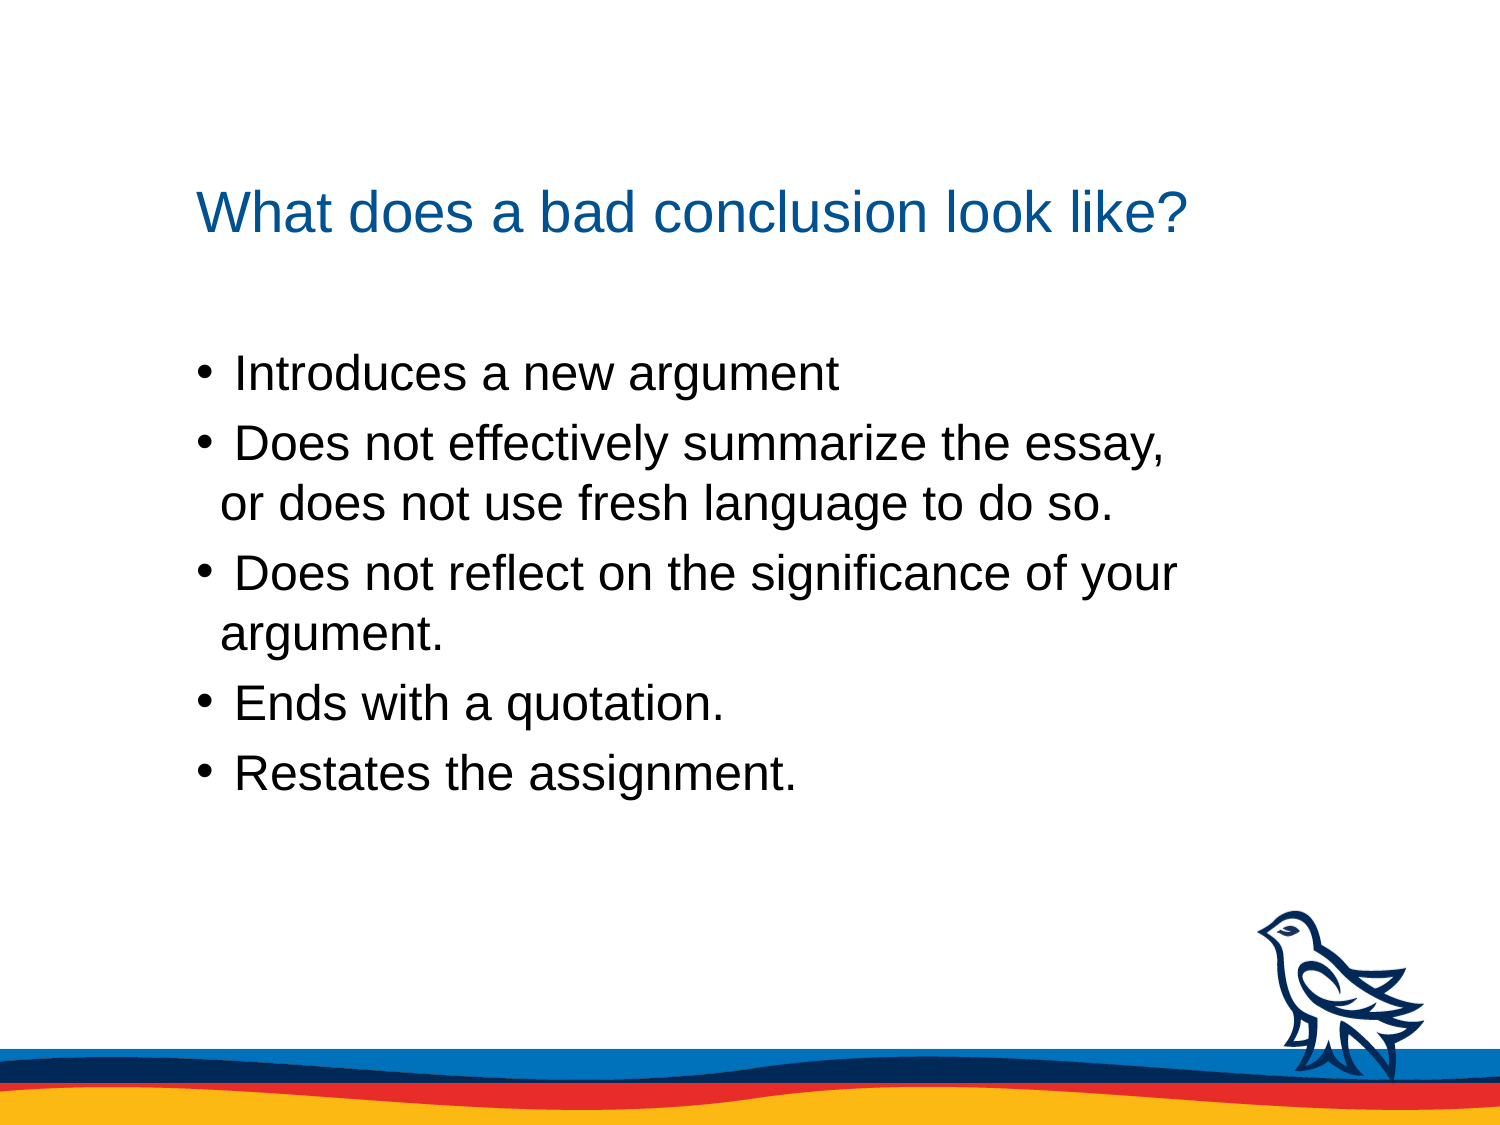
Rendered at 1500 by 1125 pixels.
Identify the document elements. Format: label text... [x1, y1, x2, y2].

list Introduces a new argument Does not effectively summarize the essay, or does not use fresh language to do so. Does not reflect on the significance of your argument. Ends with a quotation. Restates the assignment. [181, 333, 1209, 961]
title What does a bad conclusion look like? [181, 115, 1209, 304]
picture [0, 0, 1500, 1125]
